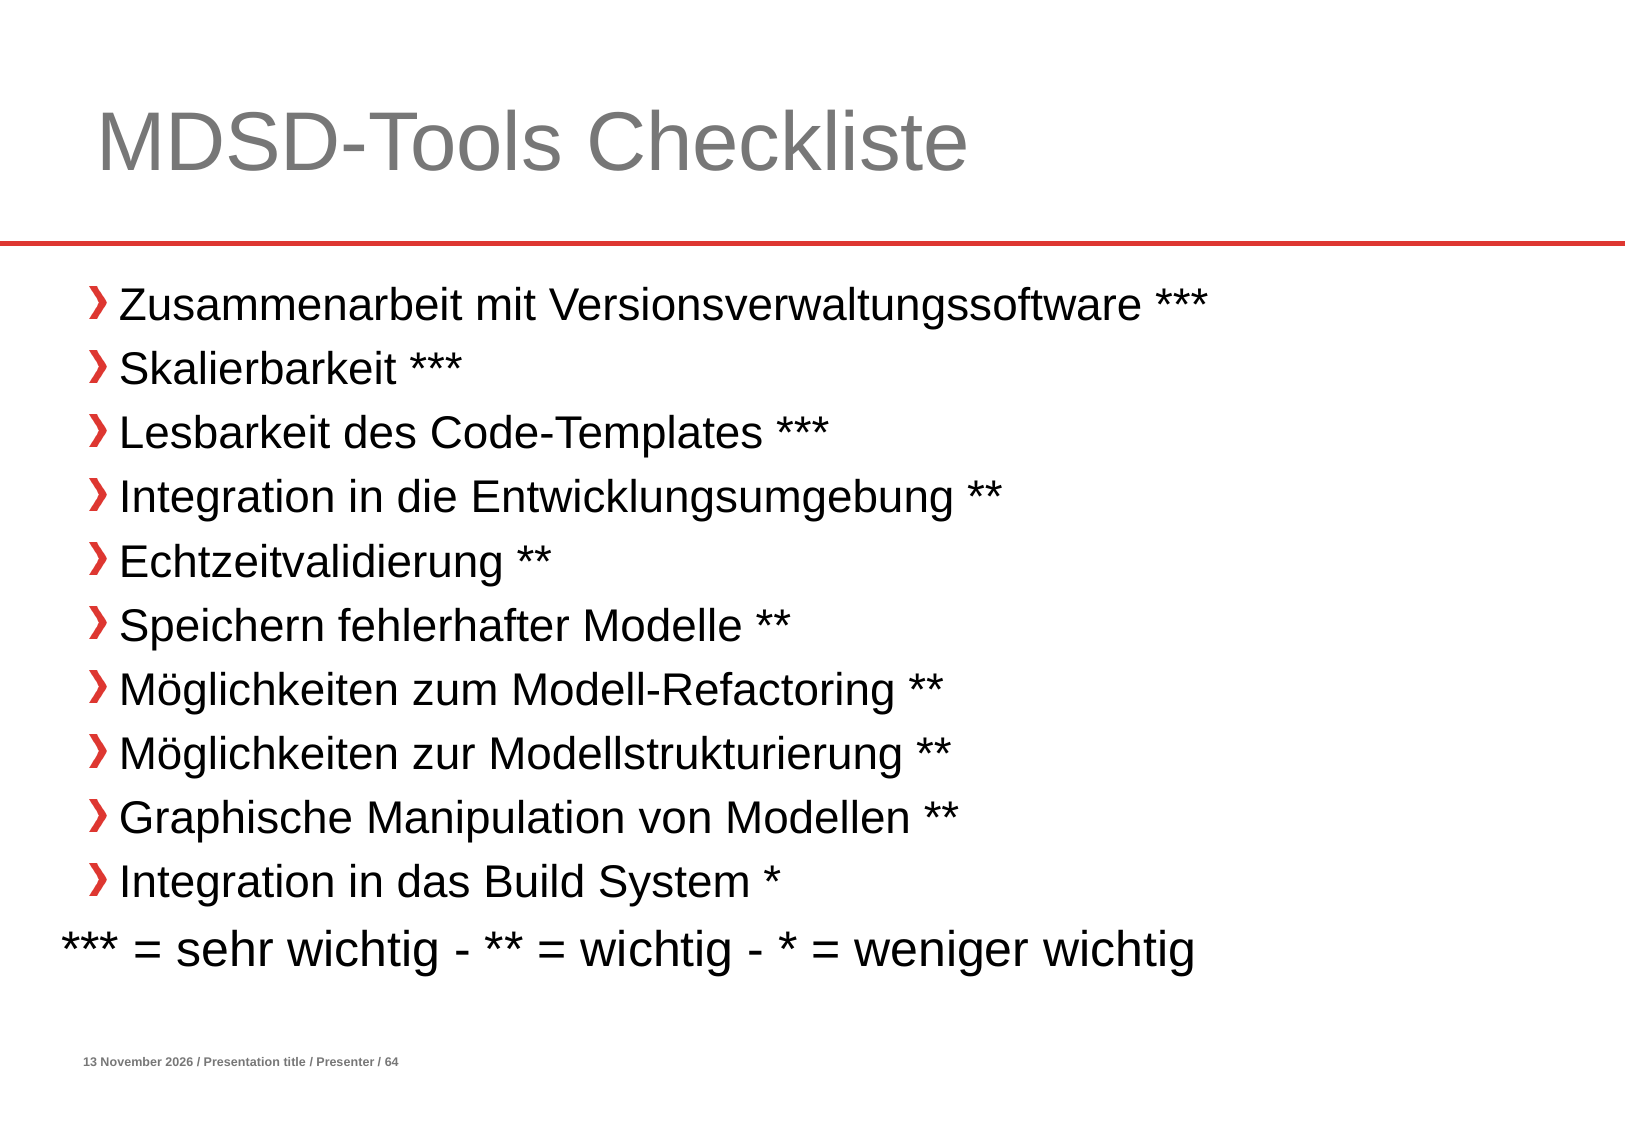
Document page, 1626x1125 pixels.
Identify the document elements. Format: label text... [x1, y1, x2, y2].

picture [89, 734, 107, 768]
picture [89, 799, 107, 832]
list Zusammenarbeit mit Versionsverwaltungssoftware *** Skalierbarkeit *** Lesbarkeit des Code-Templates *** Integration in die Entwicklungsumgebung ** Echtzeitvalidierung ** Speichern fehlerhafter Modelle ** Möglichkeiten zum Modell-Refactoring ** Möglichkeiten zur Modellstrukturierung ** Graphische Manipulation von Modellen ** Integration in das Build System * *** = sehr wichtig - ** = wichtig - * = weniger wichtig [44, 267, 1581, 1118]
title MDSD-Tools Checkliste [81, 7, 1544, 195]
picture [89, 670, 107, 703]
picture [89, 286, 107, 319]
picture [89, 350, 107, 383]
picture [89, 542, 107, 575]
picture [89, 414, 107, 447]
picture [89, 863, 107, 896]
picture [89, 478, 107, 511]
picture [89, 606, 107, 639]
